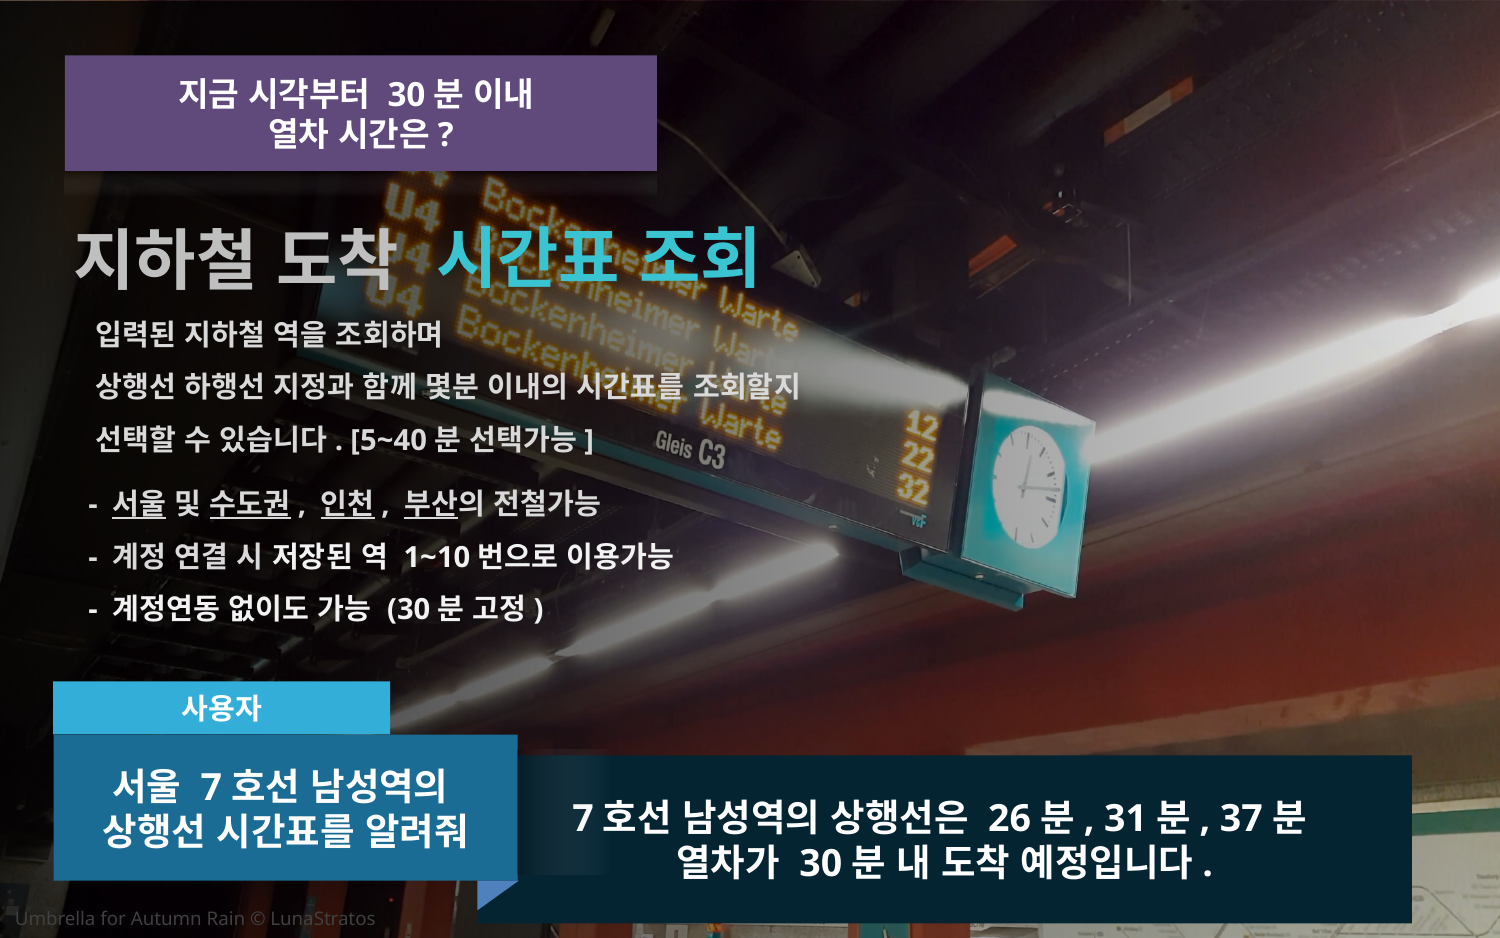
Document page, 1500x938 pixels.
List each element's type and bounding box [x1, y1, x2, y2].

picture [0, 0, 1500, 938]
text_box [52, 681, 1413, 924]
